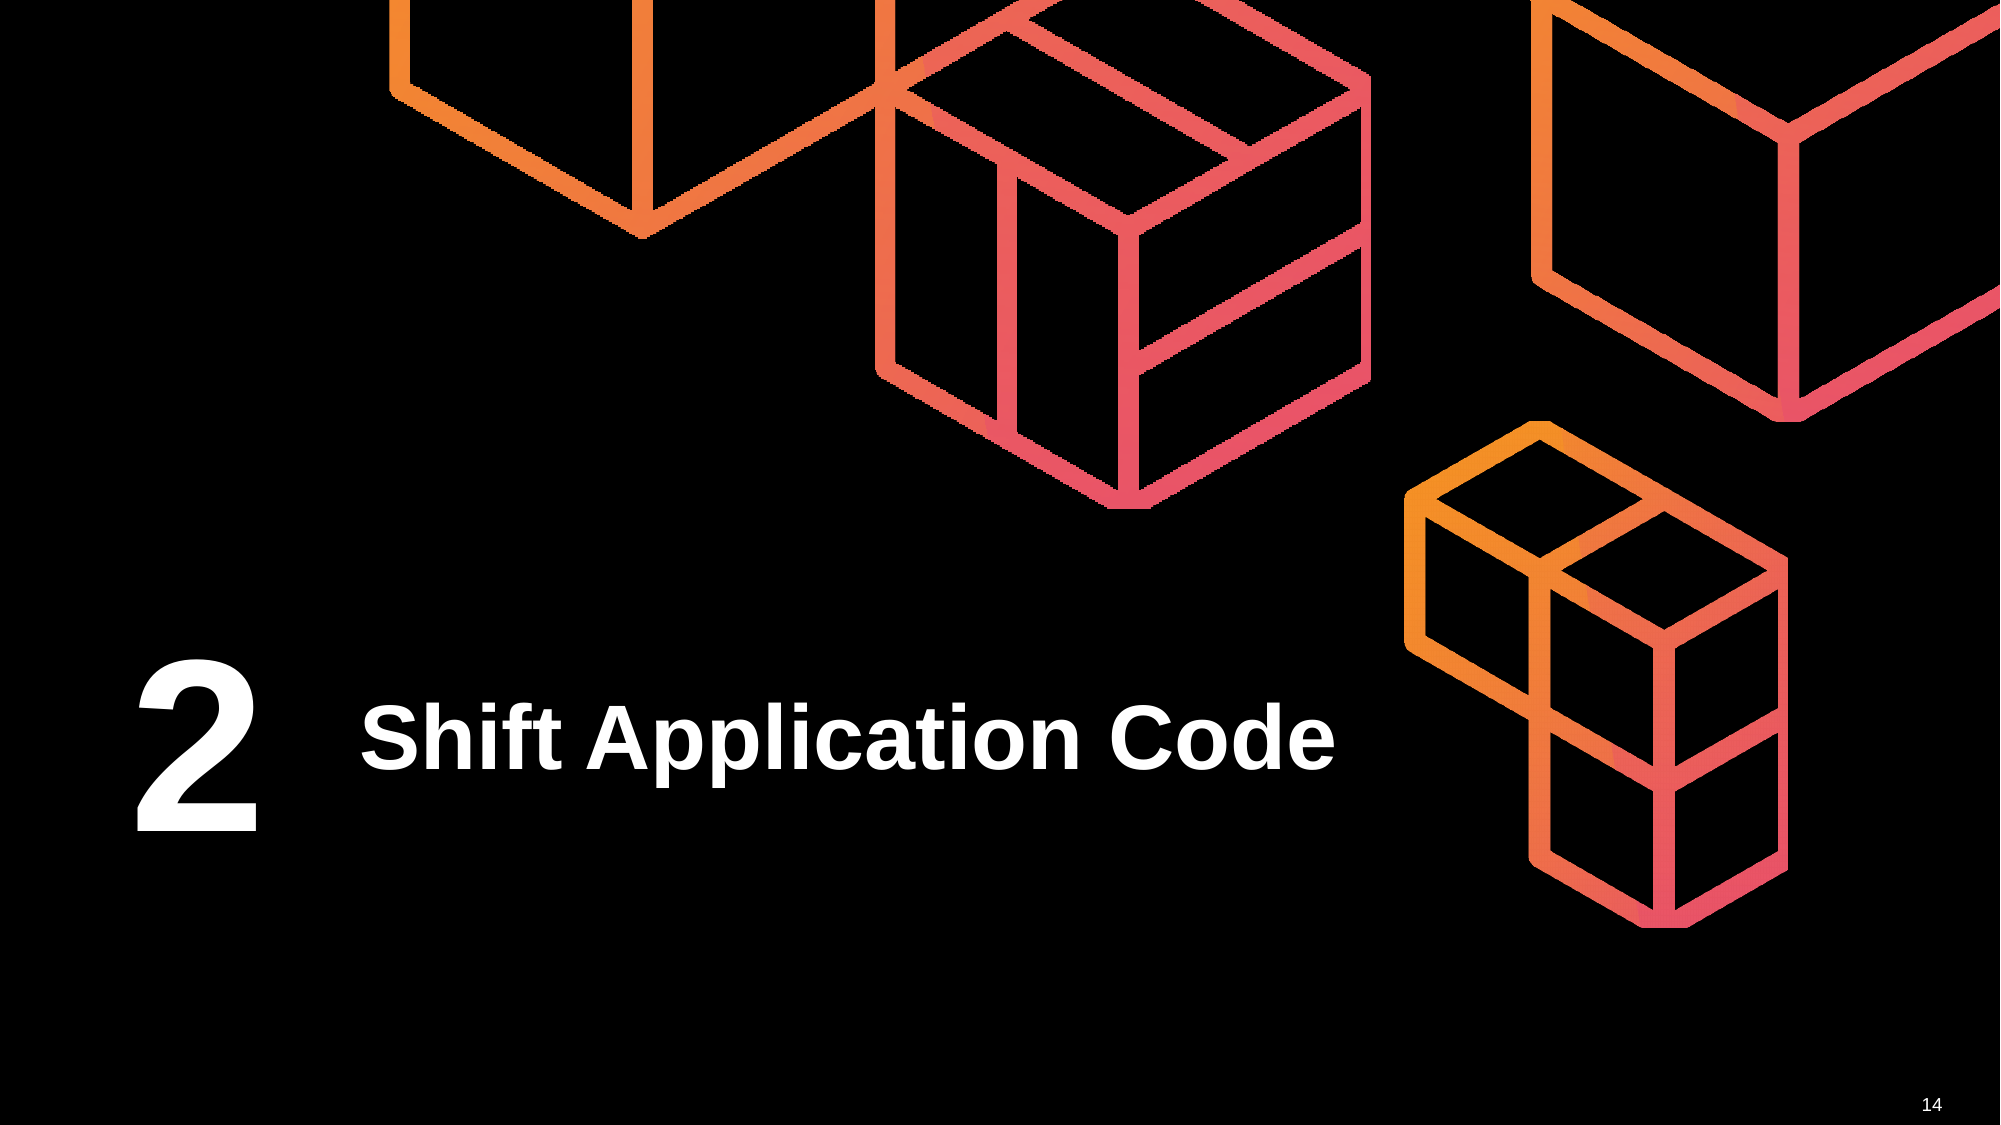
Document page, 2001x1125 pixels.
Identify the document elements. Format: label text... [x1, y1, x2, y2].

list 2 [114, 567, 265, 899]
picture [389, 0, 1371, 509]
title Shift Application Code [306, 671, 1427, 795]
picture [1404, 0, 2000, 928]
